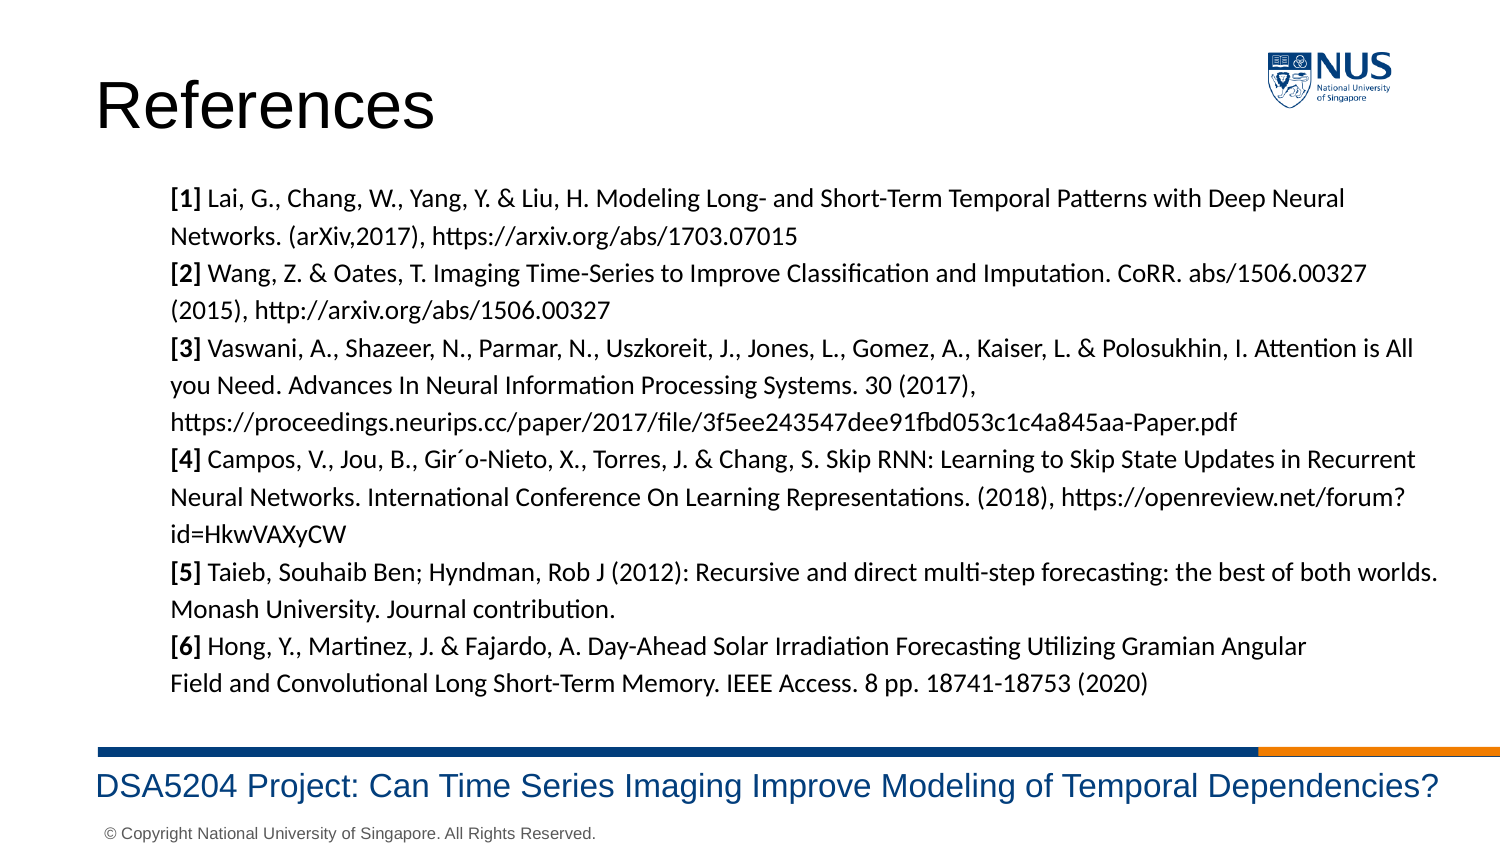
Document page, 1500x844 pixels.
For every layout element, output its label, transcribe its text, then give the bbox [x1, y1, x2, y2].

text_box DSA5204 Project: Can Time Series Imaging Improve Modeling of Temporal Dependencies? [80, 756, 1485, 806]
picture [97, 747, 1258, 756]
text_box References [80, 54, 1254, 143]
picture [1259, 42, 1396, 114]
text_box [1] Lai, G., Chang, W., Yang, Y. & Liu, H. Modeling Long- and Short-Term Temporal Patterns with Deep Neural Networks. (arXiv,2017), https://arxiv.org/abs/1703.07015 [2] Wang, Z. & Oates, T. Imaging Time-Series to Improve Classification and Imputation. CoRR. abs/1506.00327 (2015), http://arxiv.org/abs/1506.00327 [3] Vaswani, A., Shazeer, N., Parmar, N., Uszkoreit, J., Jones, L., Gomez, A., Kaiser, L. & Polosukhin, I. Attention is All you Need. Advances In Neural Information Processing Systems. 30 (2017), https://proceedings.neurips.cc/paper/2017/file/3f5ee243547dee91fbd053c1c4a845aa-Paper.pdf [4] Campos, V., Jou, B., Gir´o-Nieto, X., Torres, J. & Chang, S. Skip RNN: Learning to Skip State Updates in Recurrent Neural Networks. International Conference On Learning Representations. (2018), https://openreview.net/forum?id=HkwVAXyCW [5] Taieb, Souhaib Ben; Hyndman, Rob J (2012): Recursive and direct multi-step forecasting: the best of both worlds. Monash University. Journal contribution. [6] Hong, Y., Martinez, J. & Fajardo, A. Day-Ahead Solar Irradiation Forecasting Utilizing Gramian Angular Field and Convolutional Long Short-Term Memory. IEEE Access. 8 pp. 18741-18753 (2020) [80, 168, 1463, 706]
